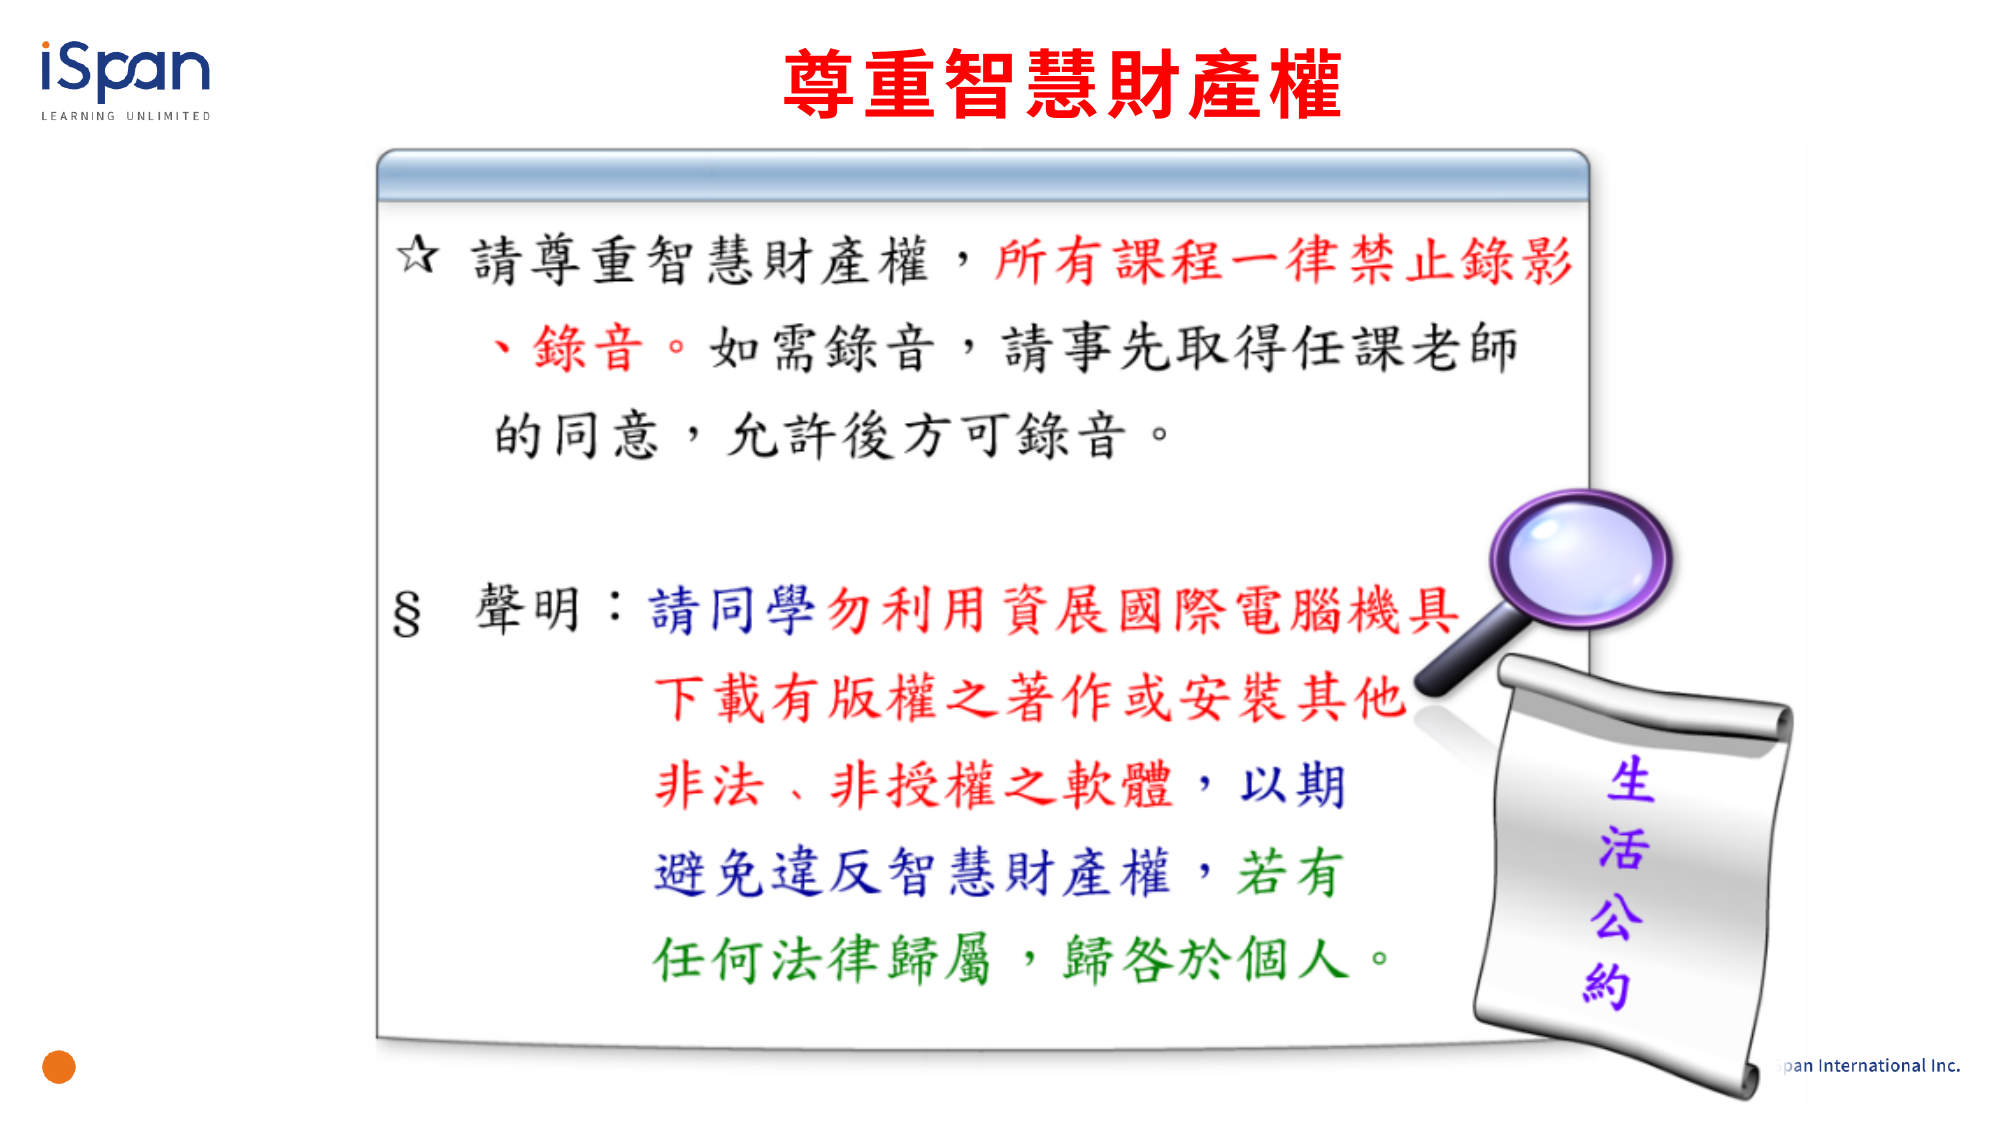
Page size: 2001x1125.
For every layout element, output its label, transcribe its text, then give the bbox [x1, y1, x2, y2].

picture [0, 0, 2001, 1125]
title 尊重智慧財產權 [179, 0, 1905, 166]
